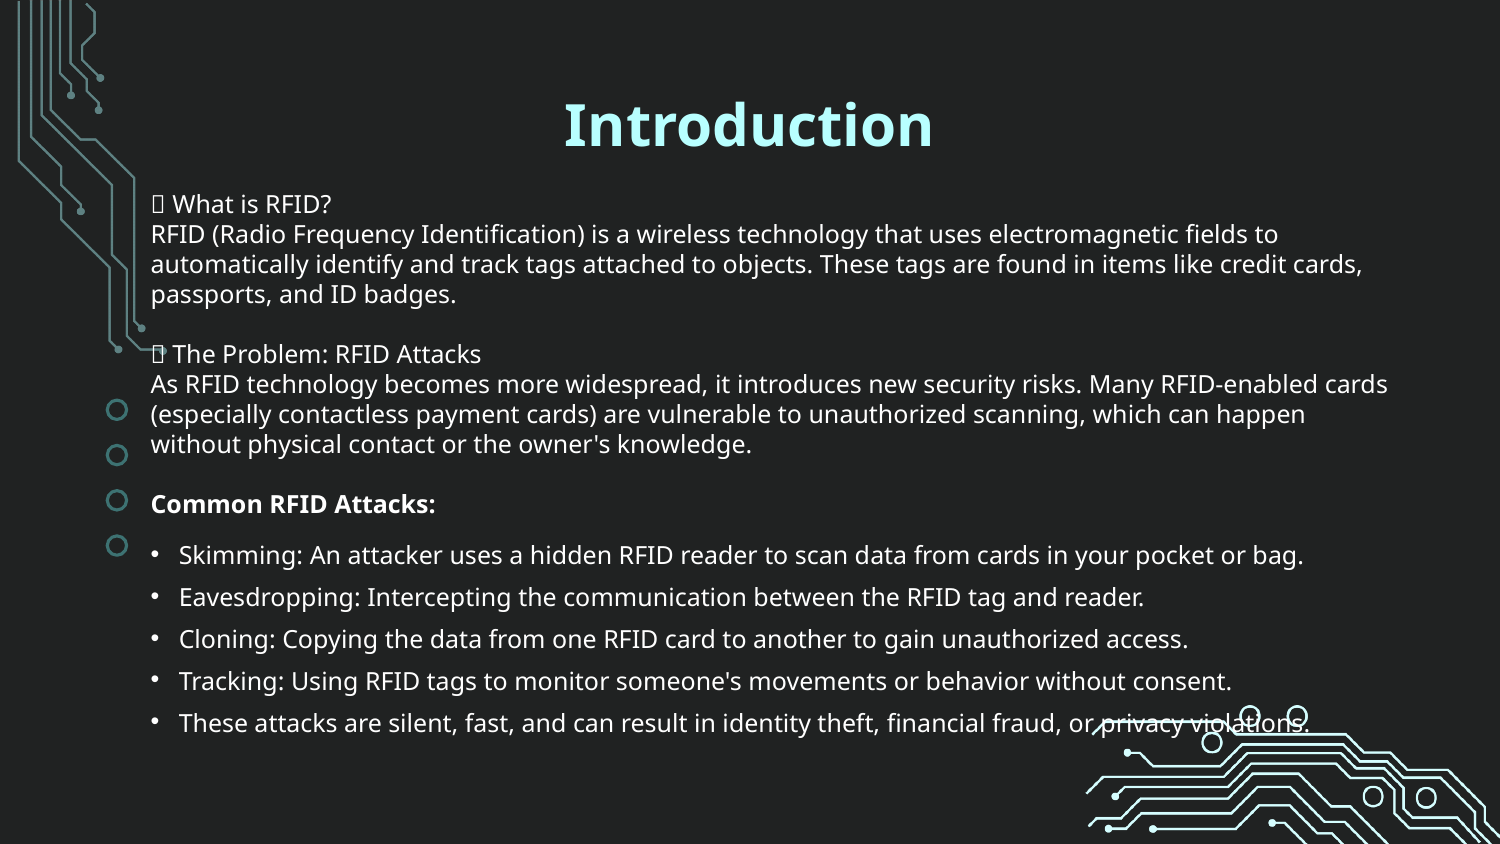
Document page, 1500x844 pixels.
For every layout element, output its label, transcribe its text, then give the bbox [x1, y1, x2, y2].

title Introduction [118, 72, 1382, 167]
subtitle 🔹 What is RFID? RFID (Radio Frequency Identification) is a wireless technology that uses electromagnetic fields to automatically identify and track tags attached to objects. These tags are found in items like credit cards, passports, and ID badges. 🔹 The Problem: RFID Attacks As RFID technology becomes more widespread, it introduces new security risks. Many RFID-enabled cards (especially contactless payment cards) are vulnerable to unauthorized scanning, which can happen without physical contact or the owner's knowledge. Common RFID Attacks: Skimming: An attacker uses a hidden RFID reader to scan data from cards in your pocket or bag. Eavesdropping: Intercepting the communication between the RFID tag and reader. Cloning: Copying the data from one RFID card to another to gain unauthorized access. Tracking: Using RFID tags to monitor someone's movements or behavior without consent. These attacks are silent, fast, and can result in identity theft, financial fraud, or privacy violations. [135, 173, 1418, 806]
picture [18, 1, 167, 355]
picture [1085, 705, 1500, 844]
